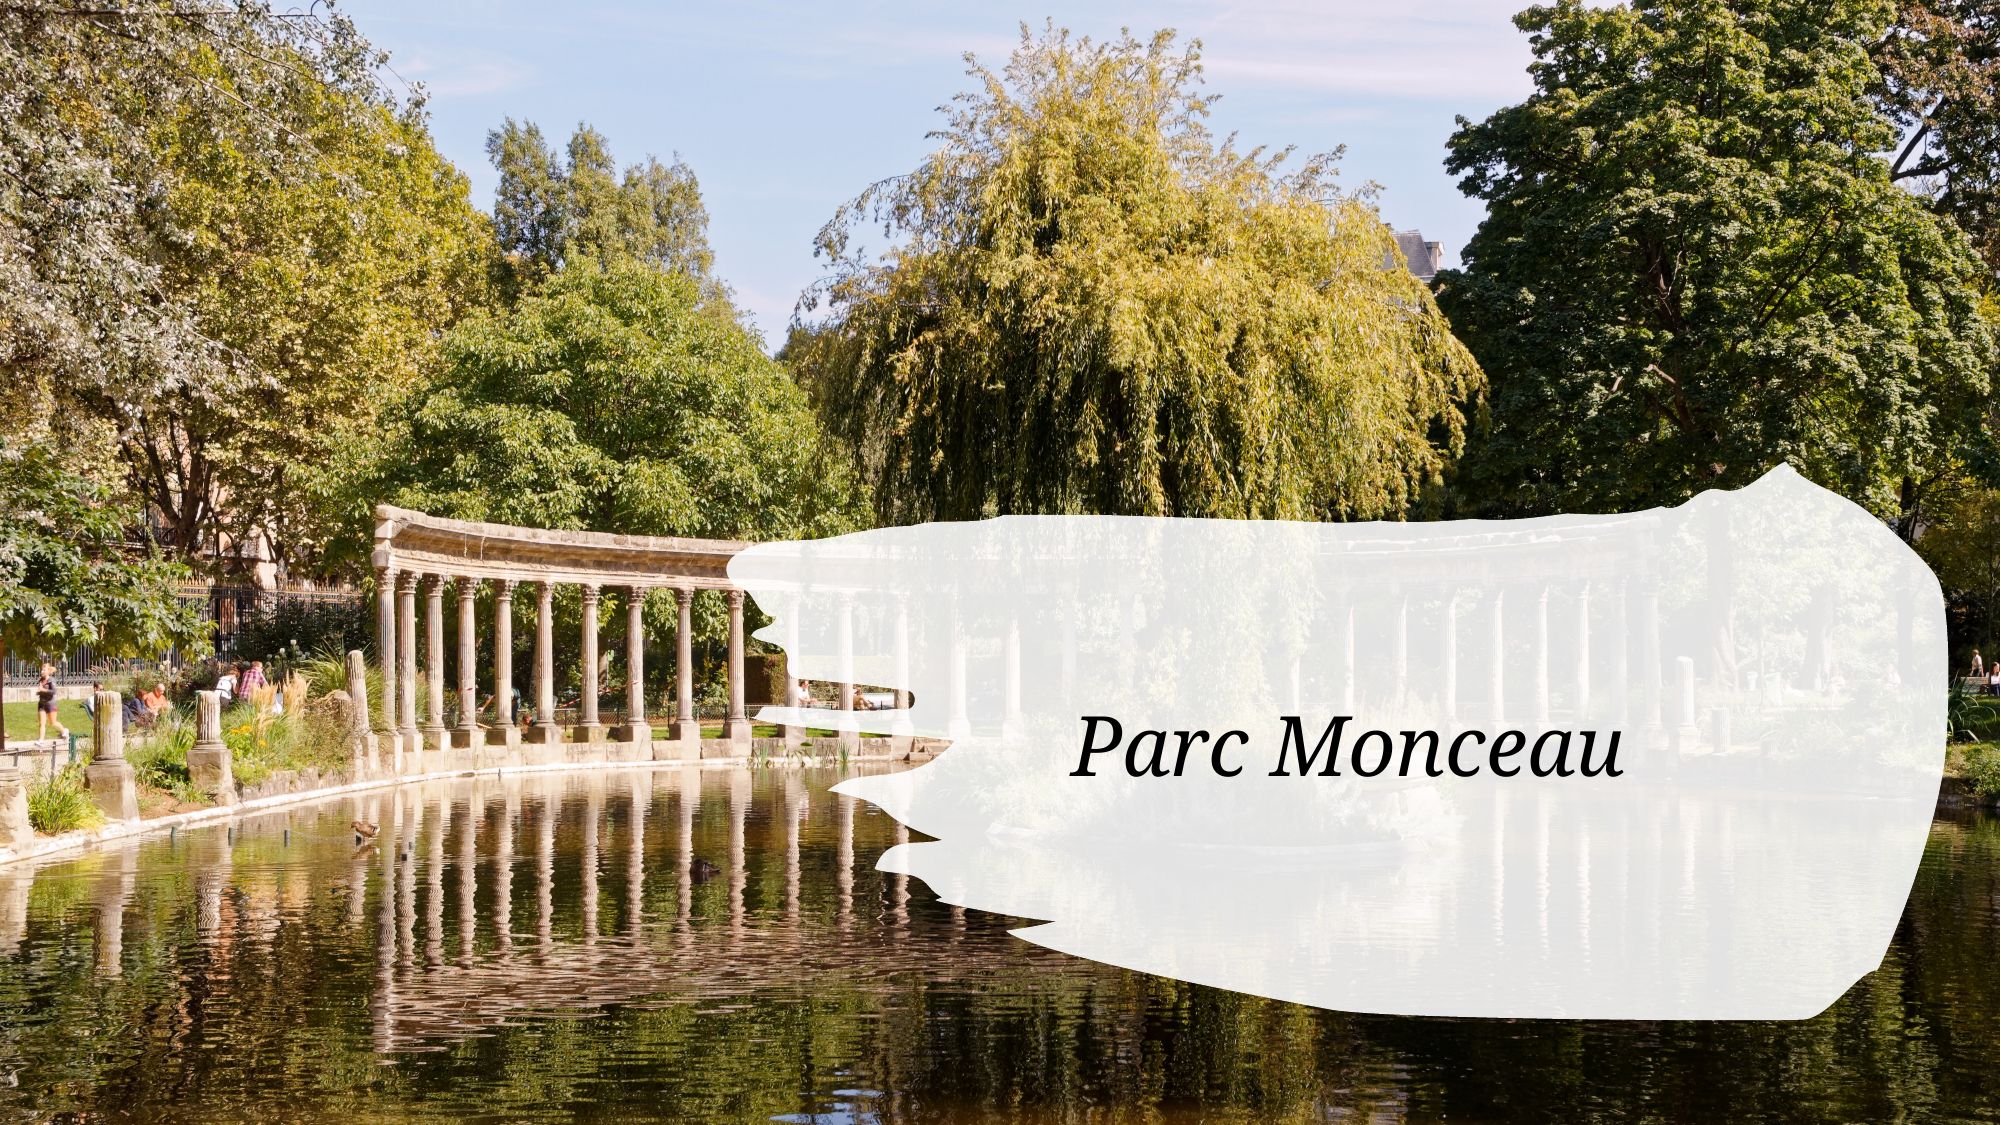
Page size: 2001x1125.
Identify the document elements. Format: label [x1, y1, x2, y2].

list [0, 0, 2000, 1125]
